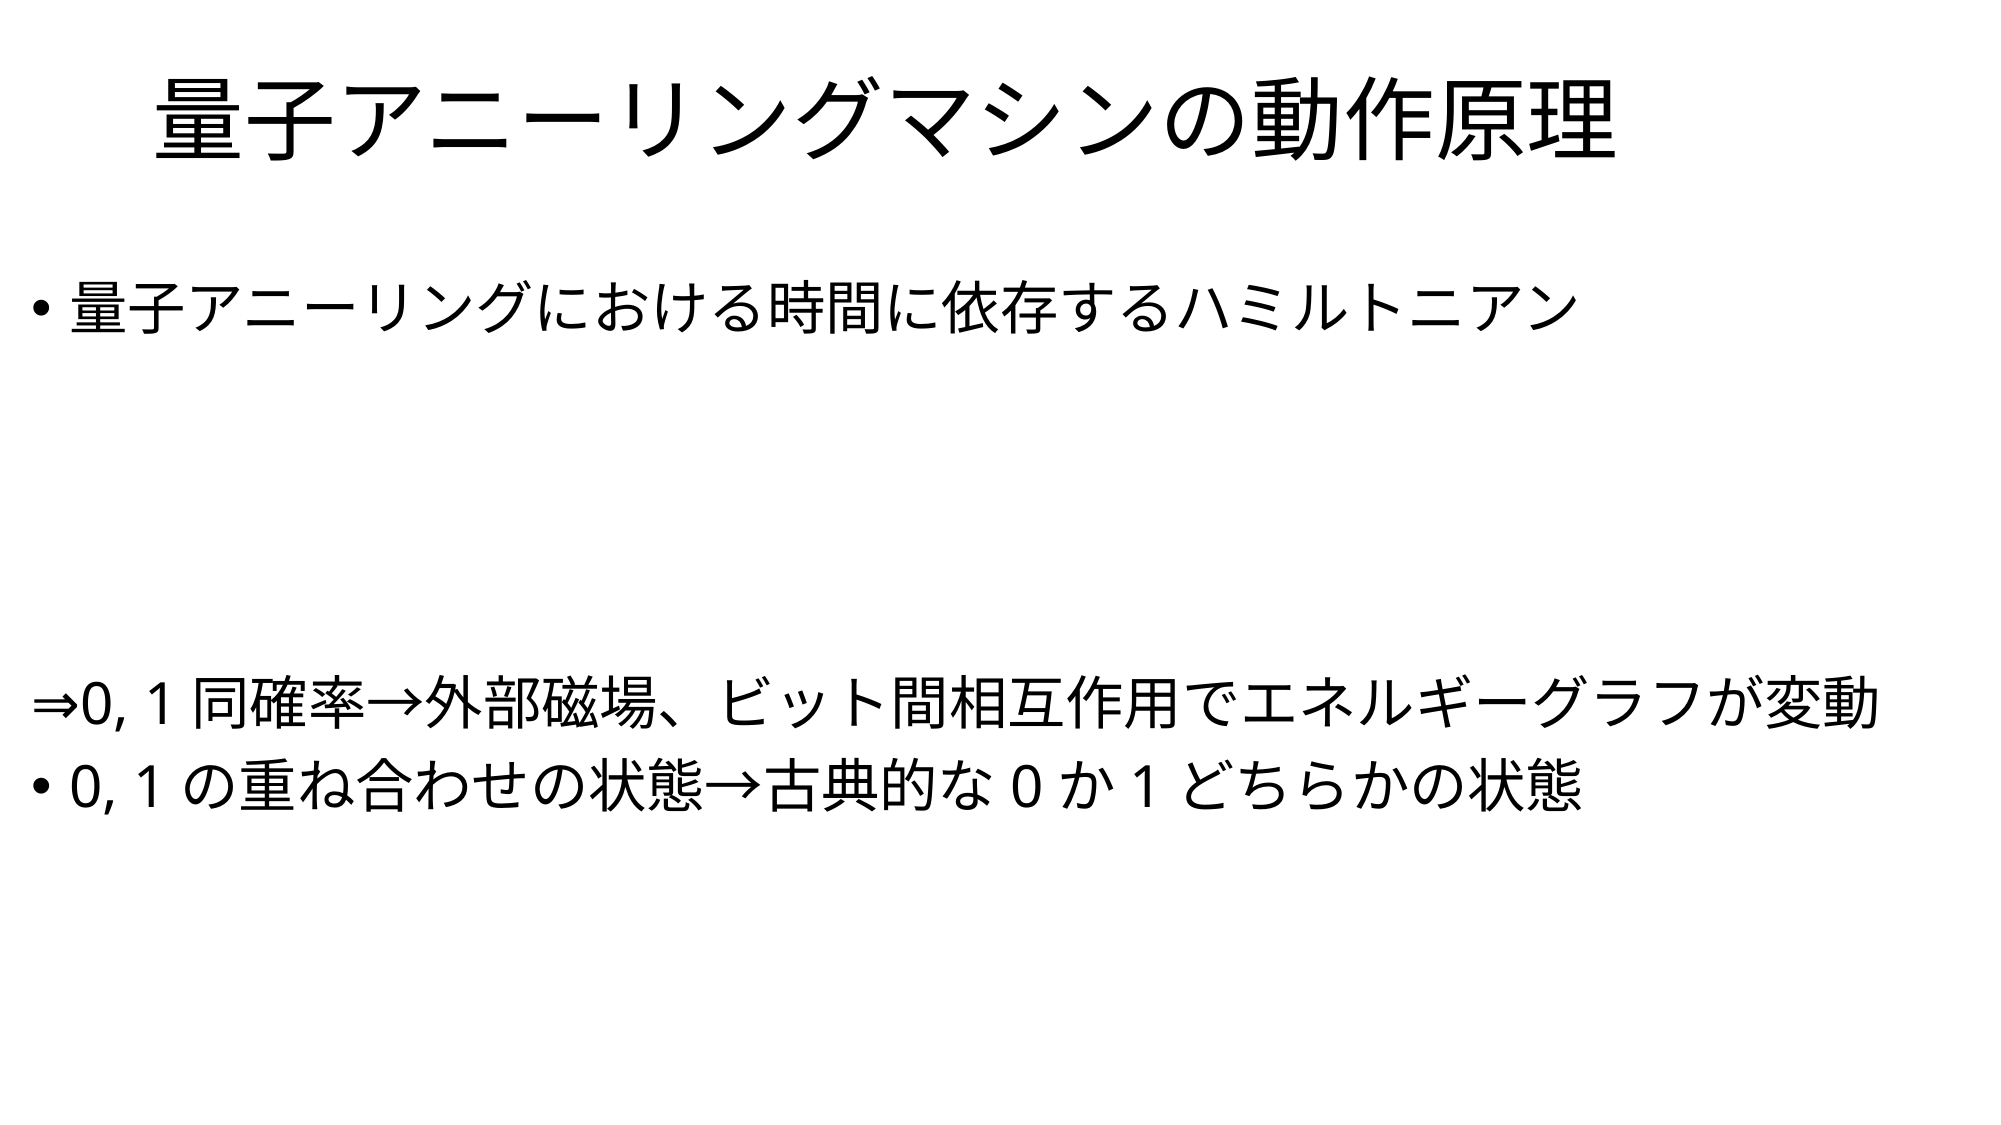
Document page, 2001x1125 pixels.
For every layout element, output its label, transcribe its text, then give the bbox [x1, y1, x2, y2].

title 量子アニーリングマシンの動作原理 [137, 15, 1863, 233]
